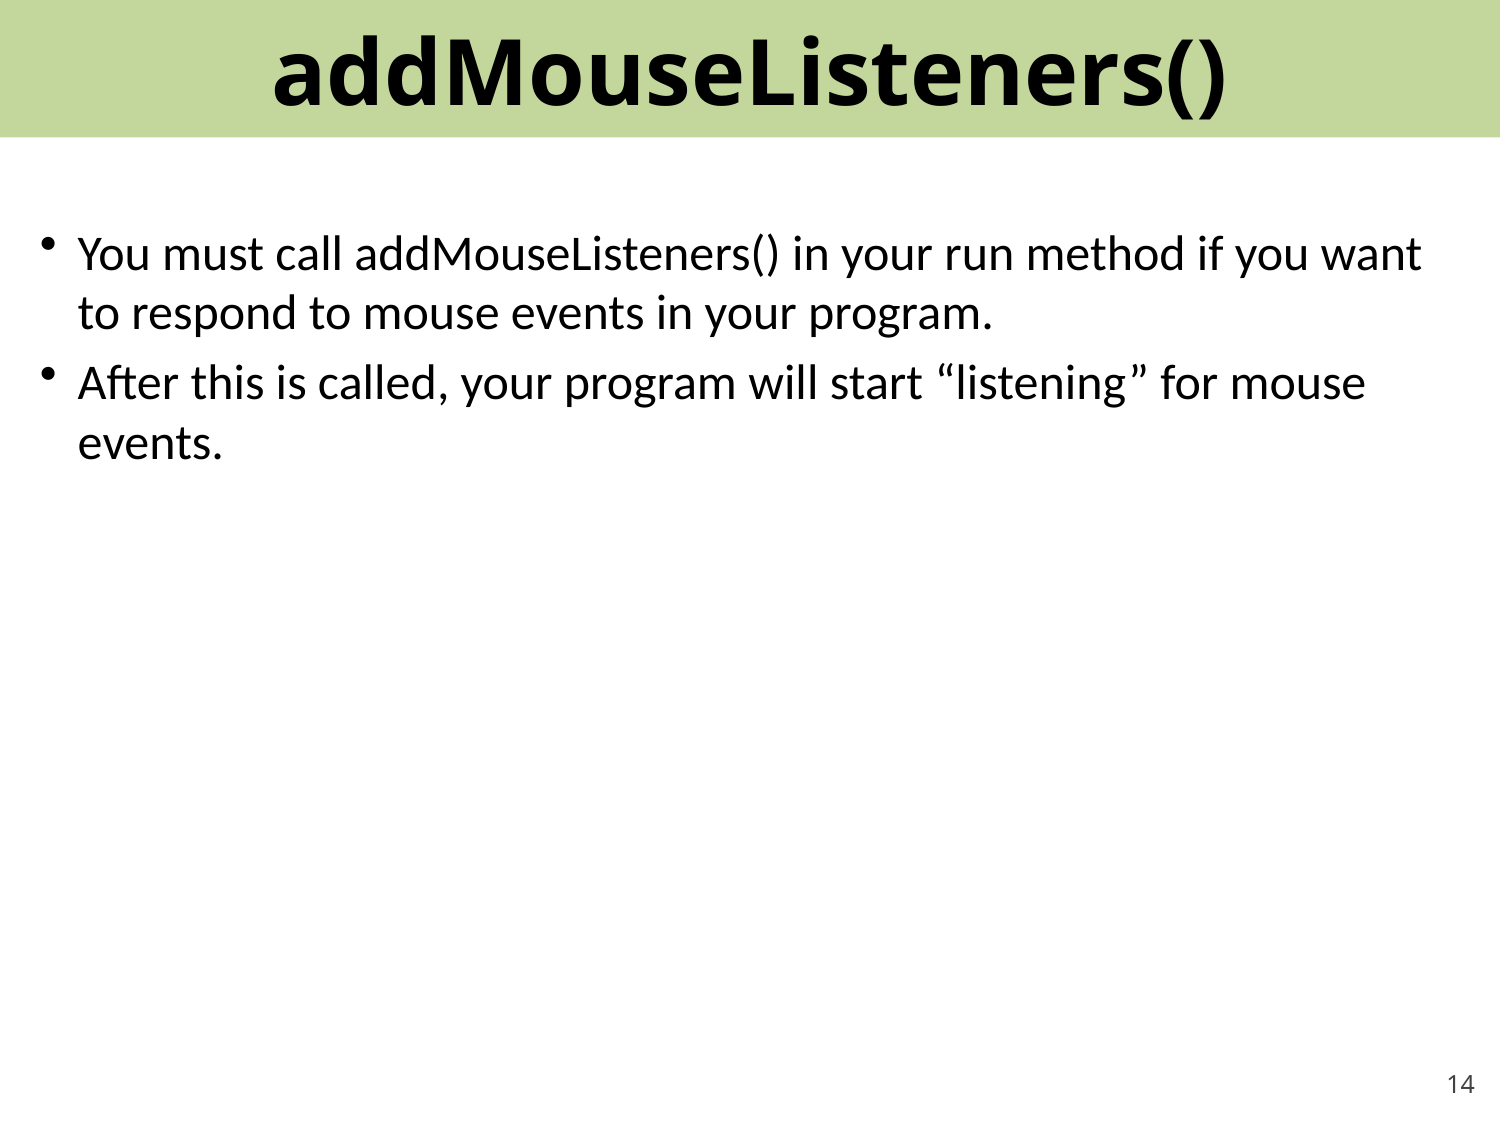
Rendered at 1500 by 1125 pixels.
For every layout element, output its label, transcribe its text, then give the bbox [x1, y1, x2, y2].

list You must call addMouseListeners() in your run method if you want to respond to mouse events in your program. After this is called, your program will start “listening” for mouse events. [24, 212, 1475, 1063]
title addMouseListeners() [75, 0, 1425, 138]
